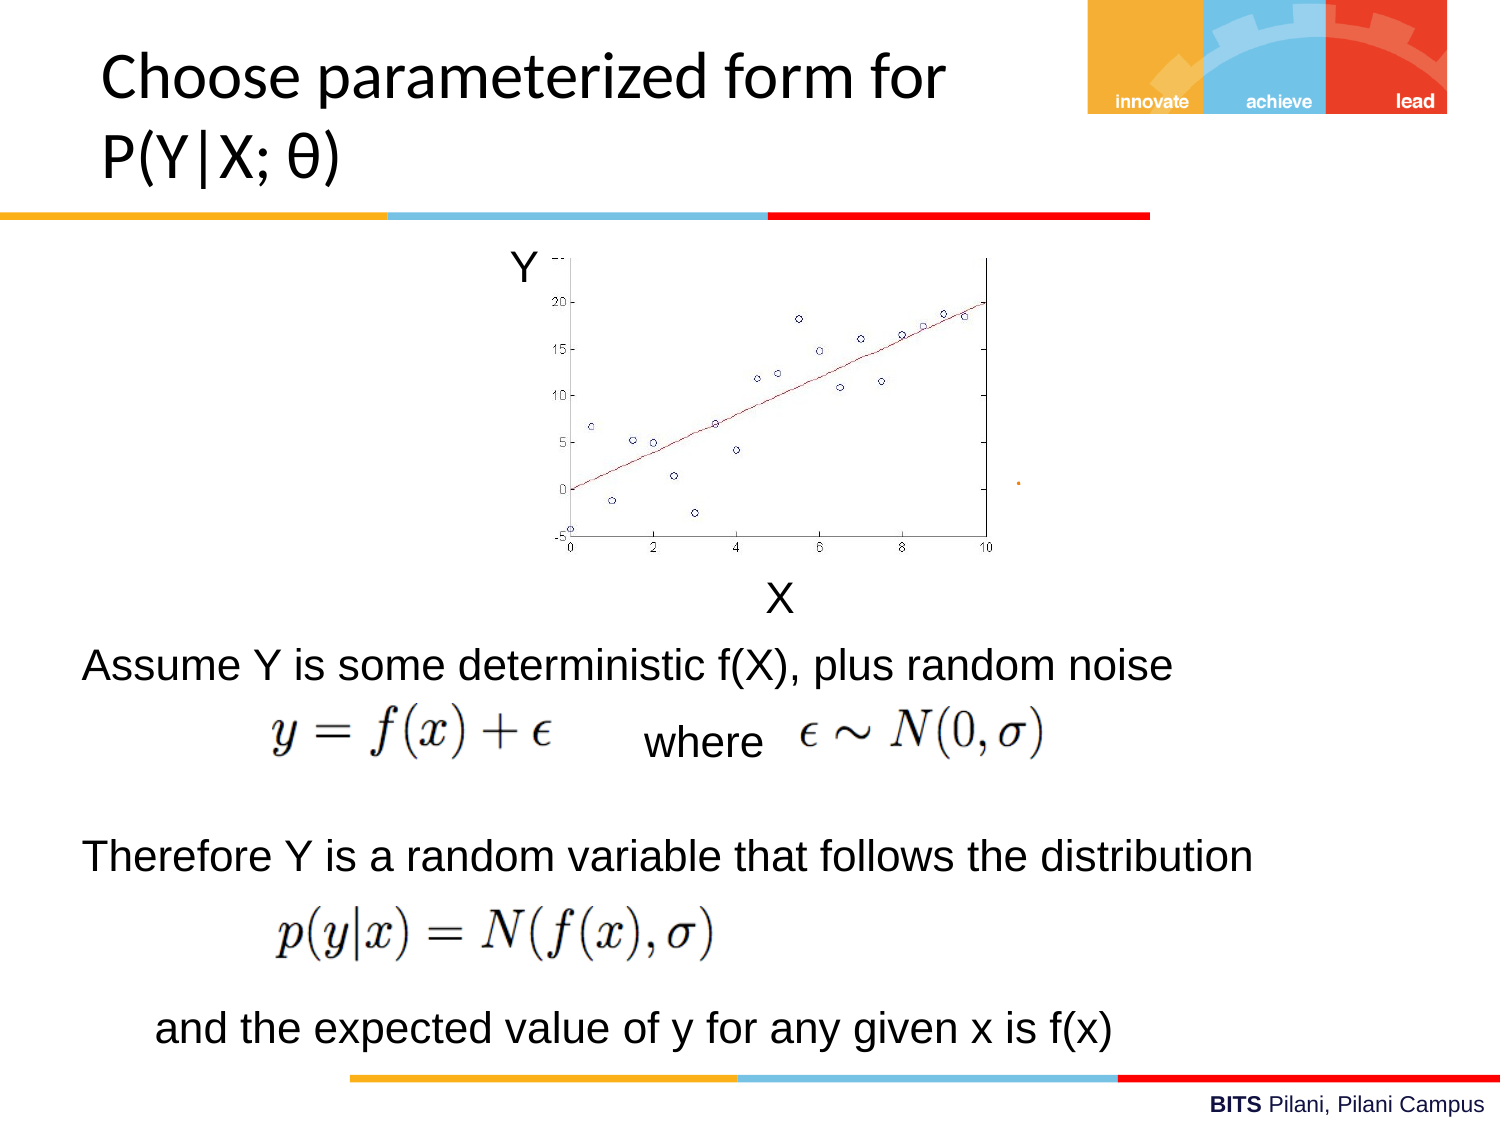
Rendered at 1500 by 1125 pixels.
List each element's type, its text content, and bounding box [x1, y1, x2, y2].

picture [1087, 0, 1448, 114]
title Choose parameterized form for P(Y|X; θ) [99, 16, 1237, 207]
text_box [551, 258, 998, 554]
text_box Y [507, 236, 541, 292]
text_box and the expected value of y for any given x is f(x) [152, 997, 1116, 1053]
text_box X Assume Y is some deterministic f(X), plus random noise where Therefore Y is a random variable that follows the distribution [79, 554, 1257, 880]
text_box [275, 906, 713, 962]
